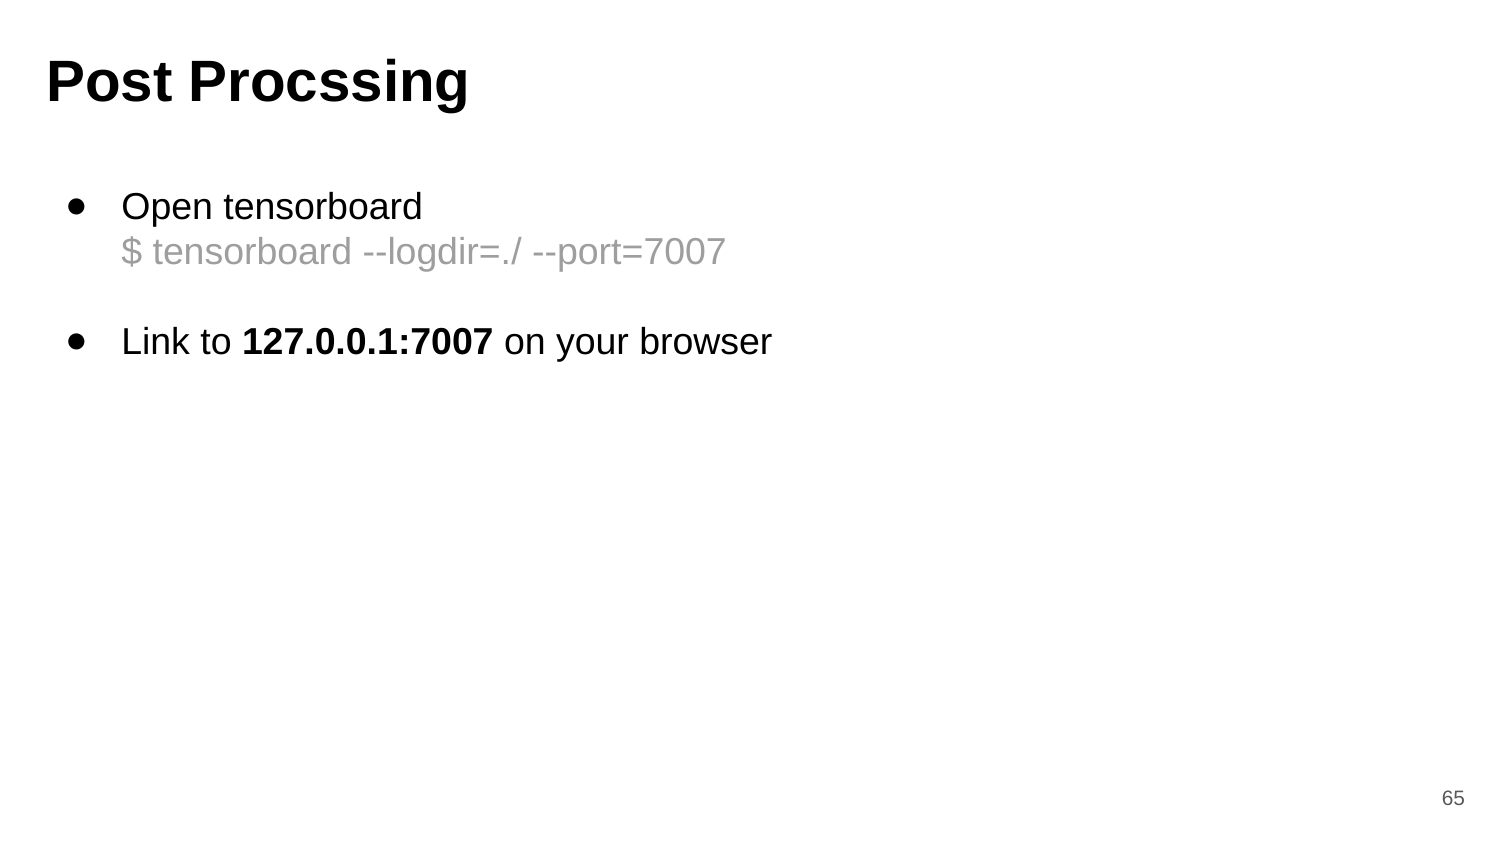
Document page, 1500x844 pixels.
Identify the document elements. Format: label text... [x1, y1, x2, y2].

slide_number 65 [1389, 764, 1480, 830]
title Post Procssing [31, 44, 1129, 129]
subtitle Open tensorboard $ tensorboard --logdir=./ --port=7007 Link to 127.0.0.1:7007 on your browser [31, 166, 1430, 823]
